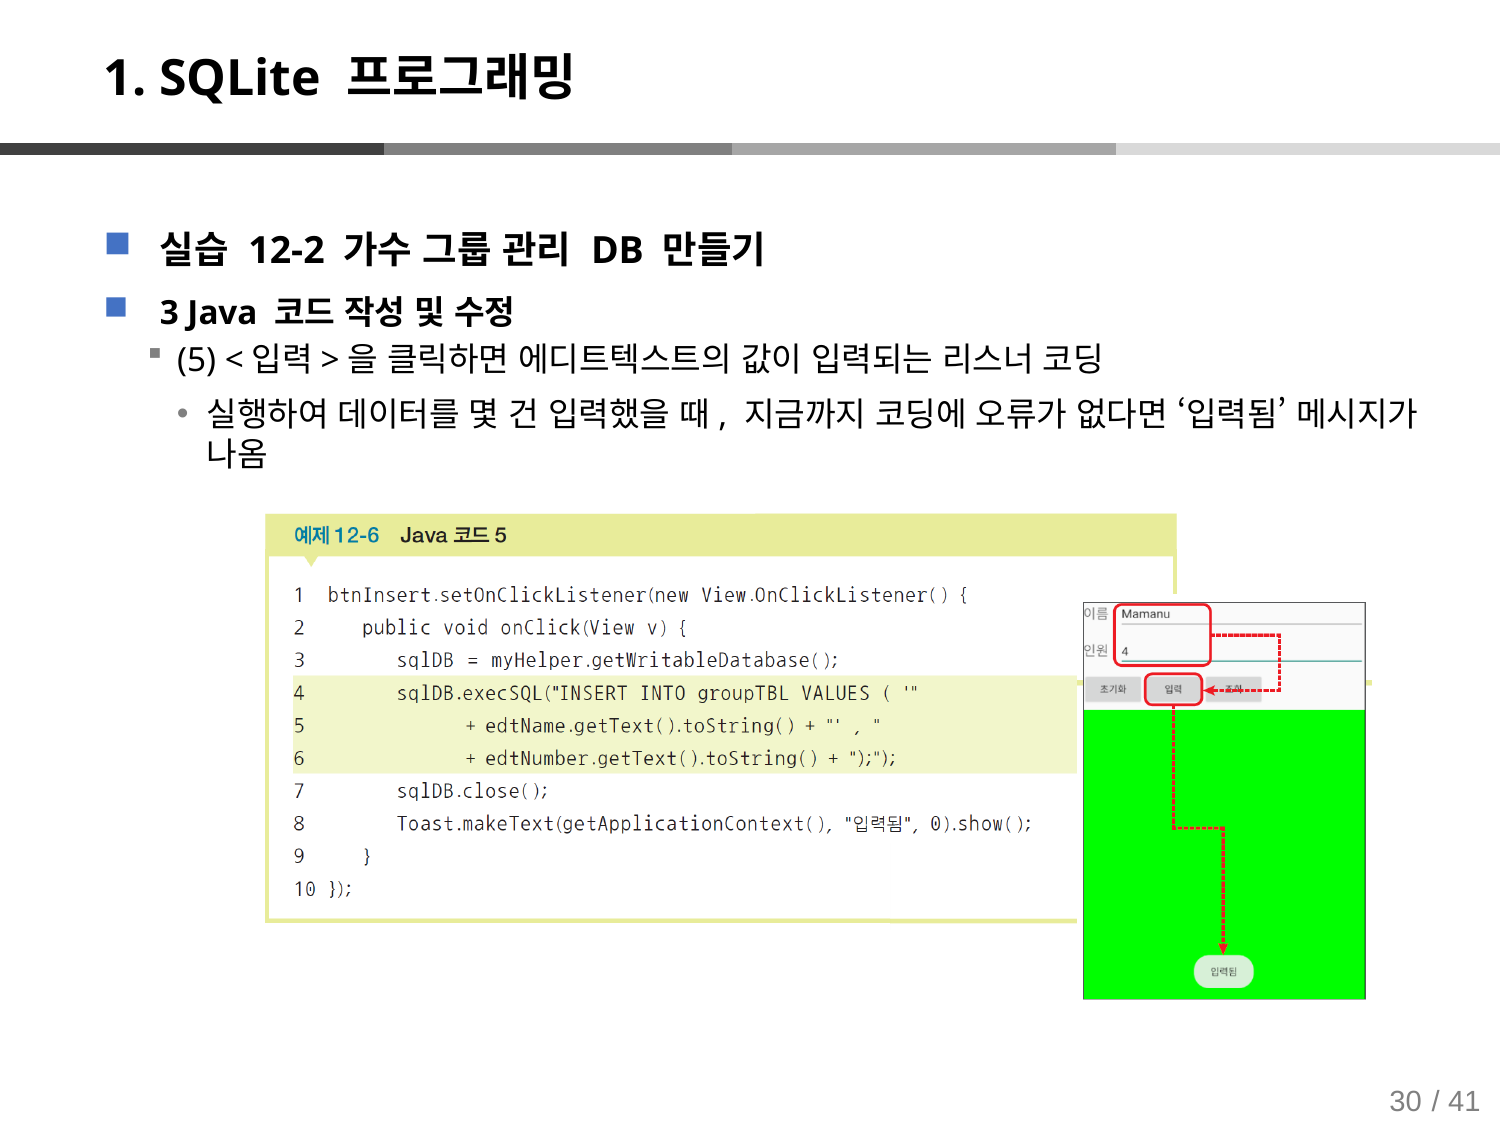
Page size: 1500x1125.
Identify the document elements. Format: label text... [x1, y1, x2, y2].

title 1. SQLite 프로그래밍 [88, 30, 1211, 121]
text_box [259, 505, 1372, 1003]
list 실습 12-2 가수 그룹 관리 DB 만들기 3 Java 코드 작성 및 수정 (5) <입력>을 클릭하면 에디트텍스트의 값이 입력되는 리스너 코딩 실행하여 데이터를 몇 건 입력했을 때, 지금까지 코딩에 오류가 없다면 ‘입력됨’ 메시지가 나옴 [88, 196, 1436, 1083]
